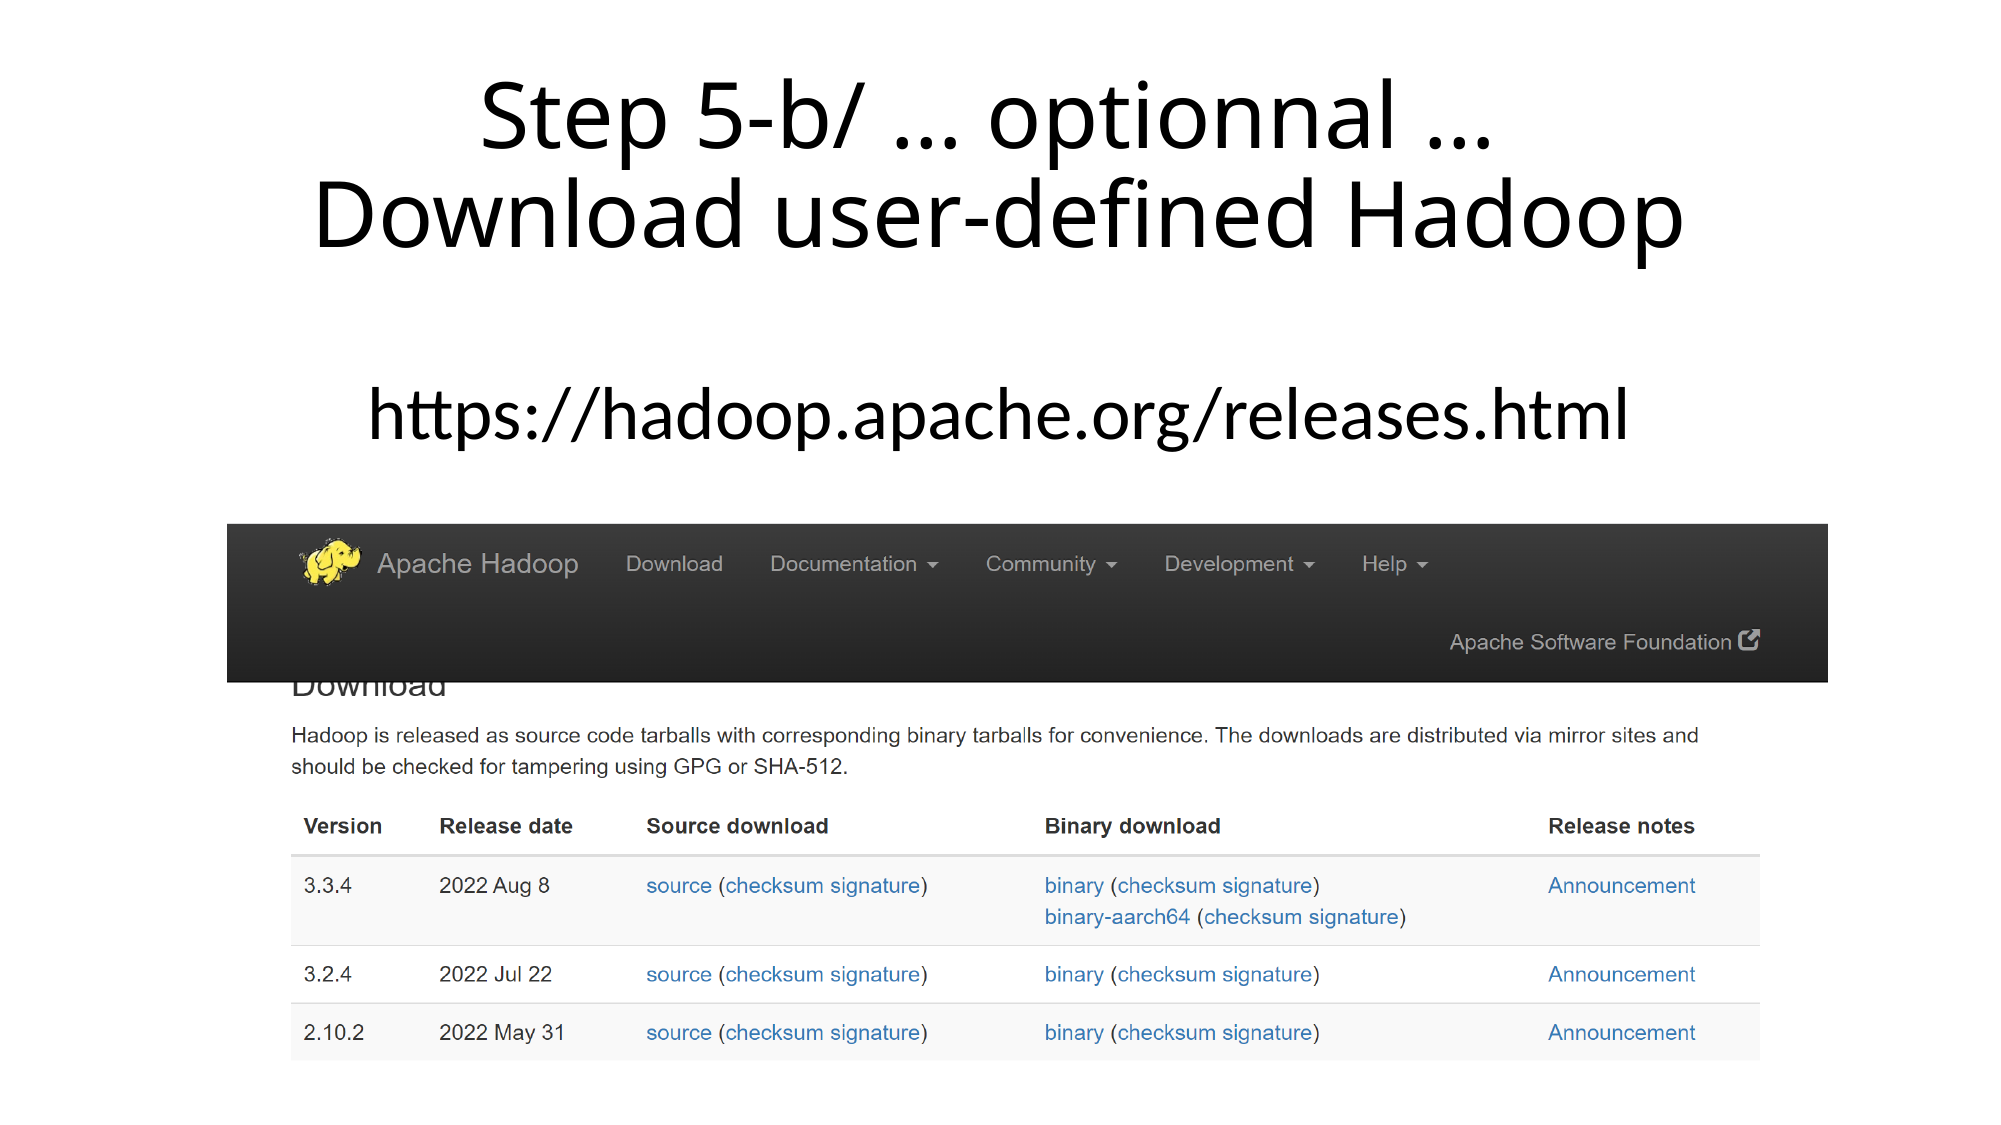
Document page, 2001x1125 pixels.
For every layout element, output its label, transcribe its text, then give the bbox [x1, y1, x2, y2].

text_box https://hadoop.apache.org/releases.html [352, 356, 1647, 462]
picture [227, 522, 1828, 1079]
title Step 5-b/ … optionnal … Download user-defined Hadoop [137, 59, 1863, 278]
